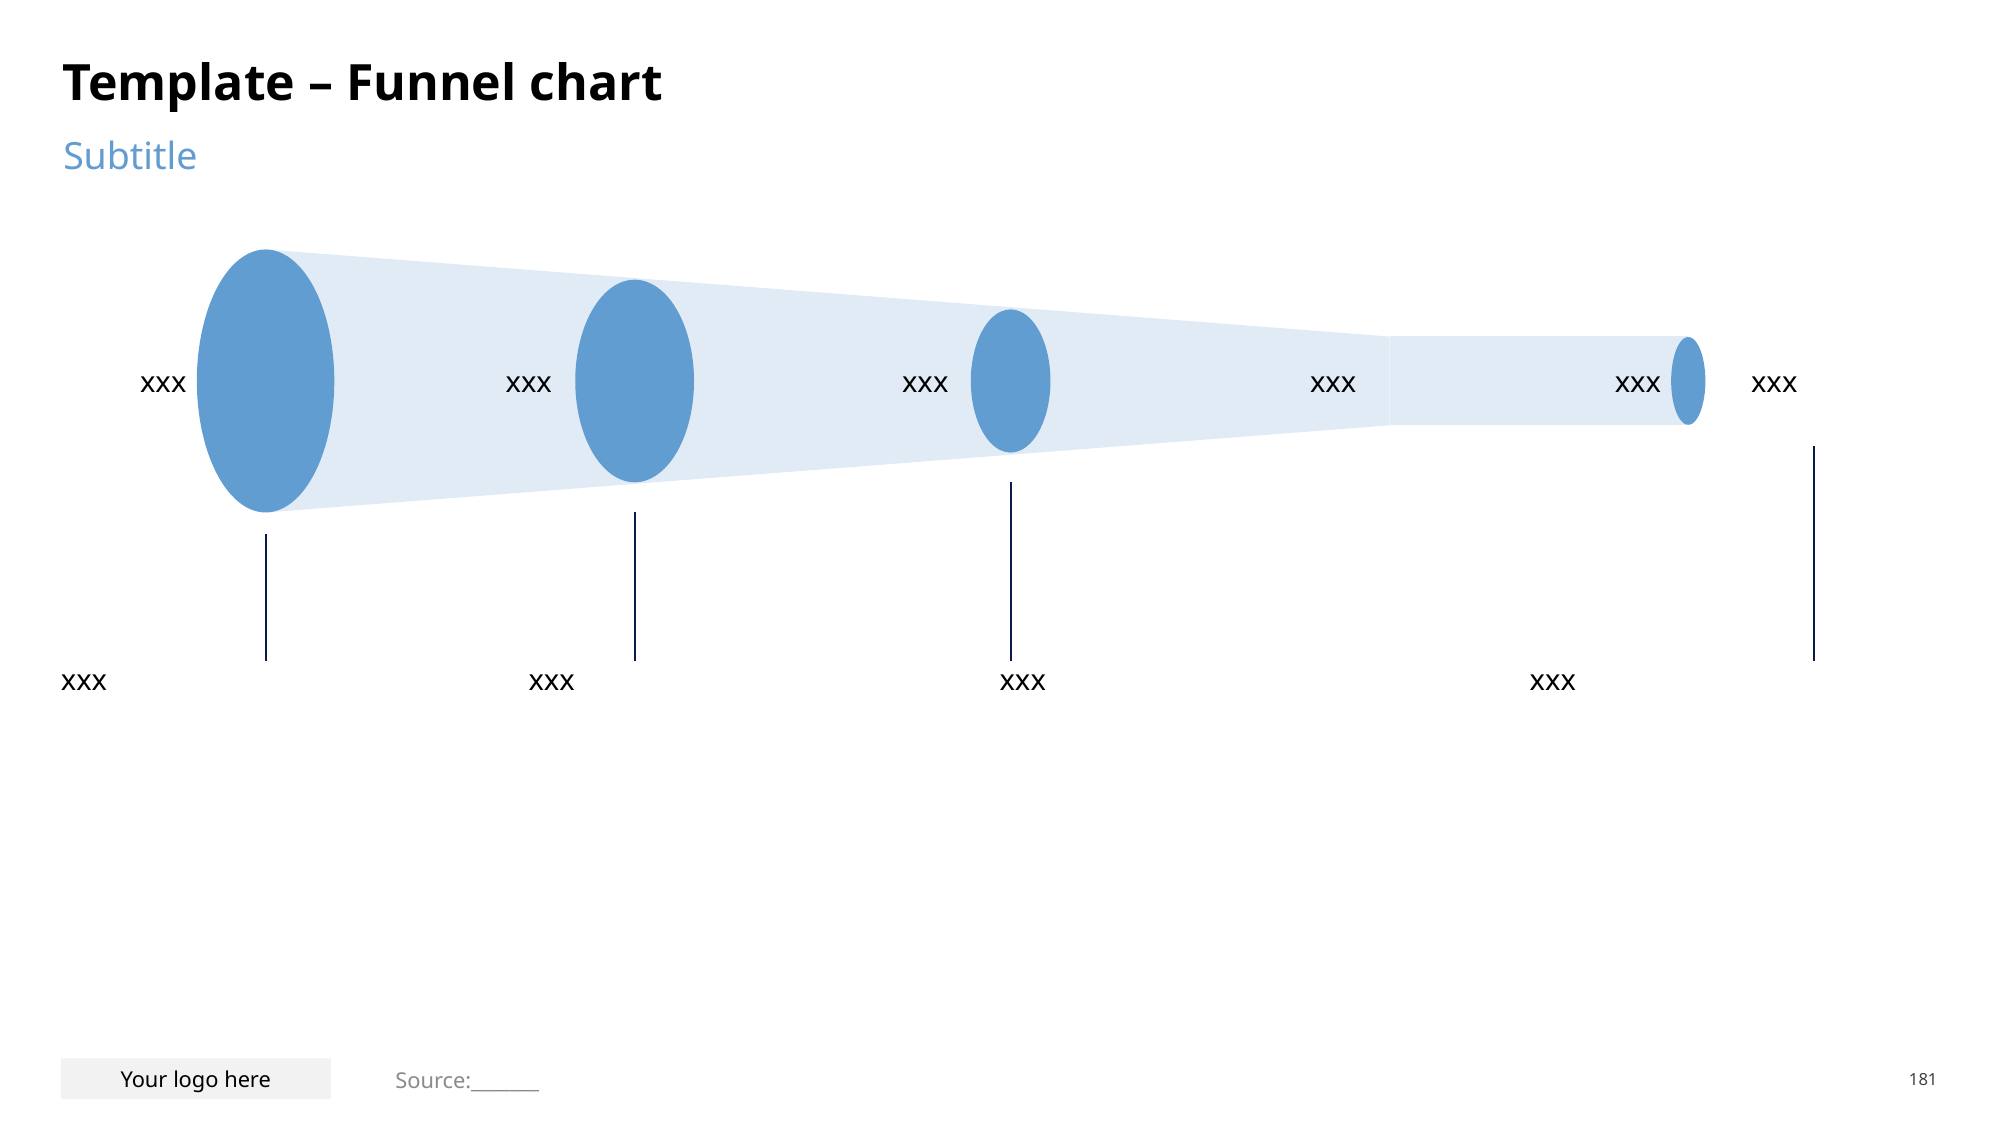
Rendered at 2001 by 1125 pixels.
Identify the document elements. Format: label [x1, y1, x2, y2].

list [63, 143, 1937, 227]
text_box [1750, 363, 1939, 399]
text_box [60, 533, 467, 697]
text_box [999, 482, 1406, 697]
text_box [528, 512, 935, 697]
text_box [195, 248, 1707, 514]
text_box [60, 363, 187, 399]
text_box [1529, 446, 1936, 697]
footer [380, 1059, 1340, 1100]
title [63, 62, 1937, 143]
